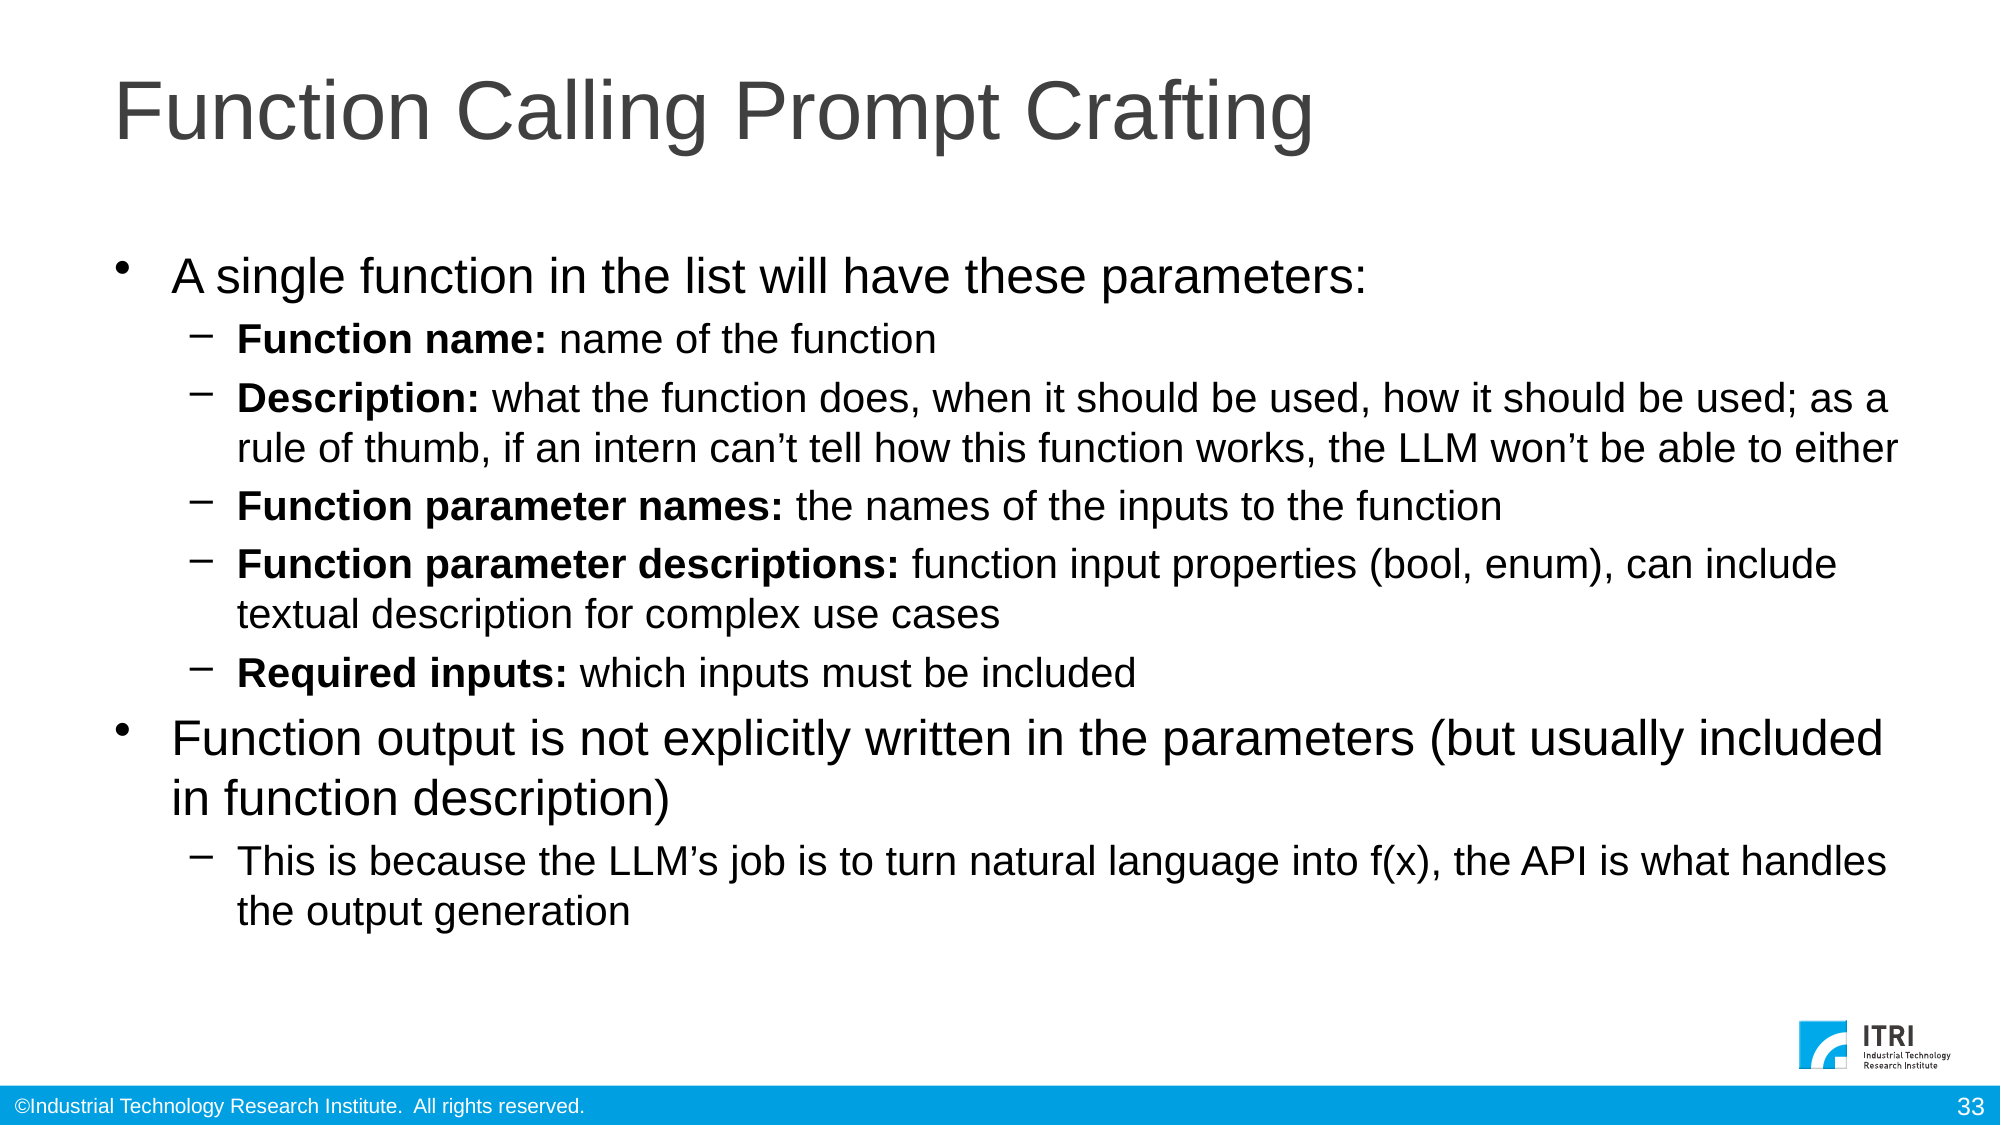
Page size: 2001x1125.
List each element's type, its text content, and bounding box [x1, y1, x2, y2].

title Function Calling Prompt Crafting [98, 48, 1930, 198]
slide_number 33 [1874, 1085, 2000, 1125]
list A single function in the list will have these parameters: Function name: name of the function Description: what the function does, when it should be used, how it should be used; as a rule of thumb, if an intern can’t tell how this function works, the LLM won’t be able to either Function parameter names: the names of the inputs to the function Function parameter descriptions: function input properties (bool, enum), can include textual description for complex use cases Required inputs: which inputs must be included Function output is not explicitly written in the parameters (but usually included in function description) This is because the LLM’s job is to turn natural language into f(x), the API is what handles the output generation [99, 236, 1930, 1017]
